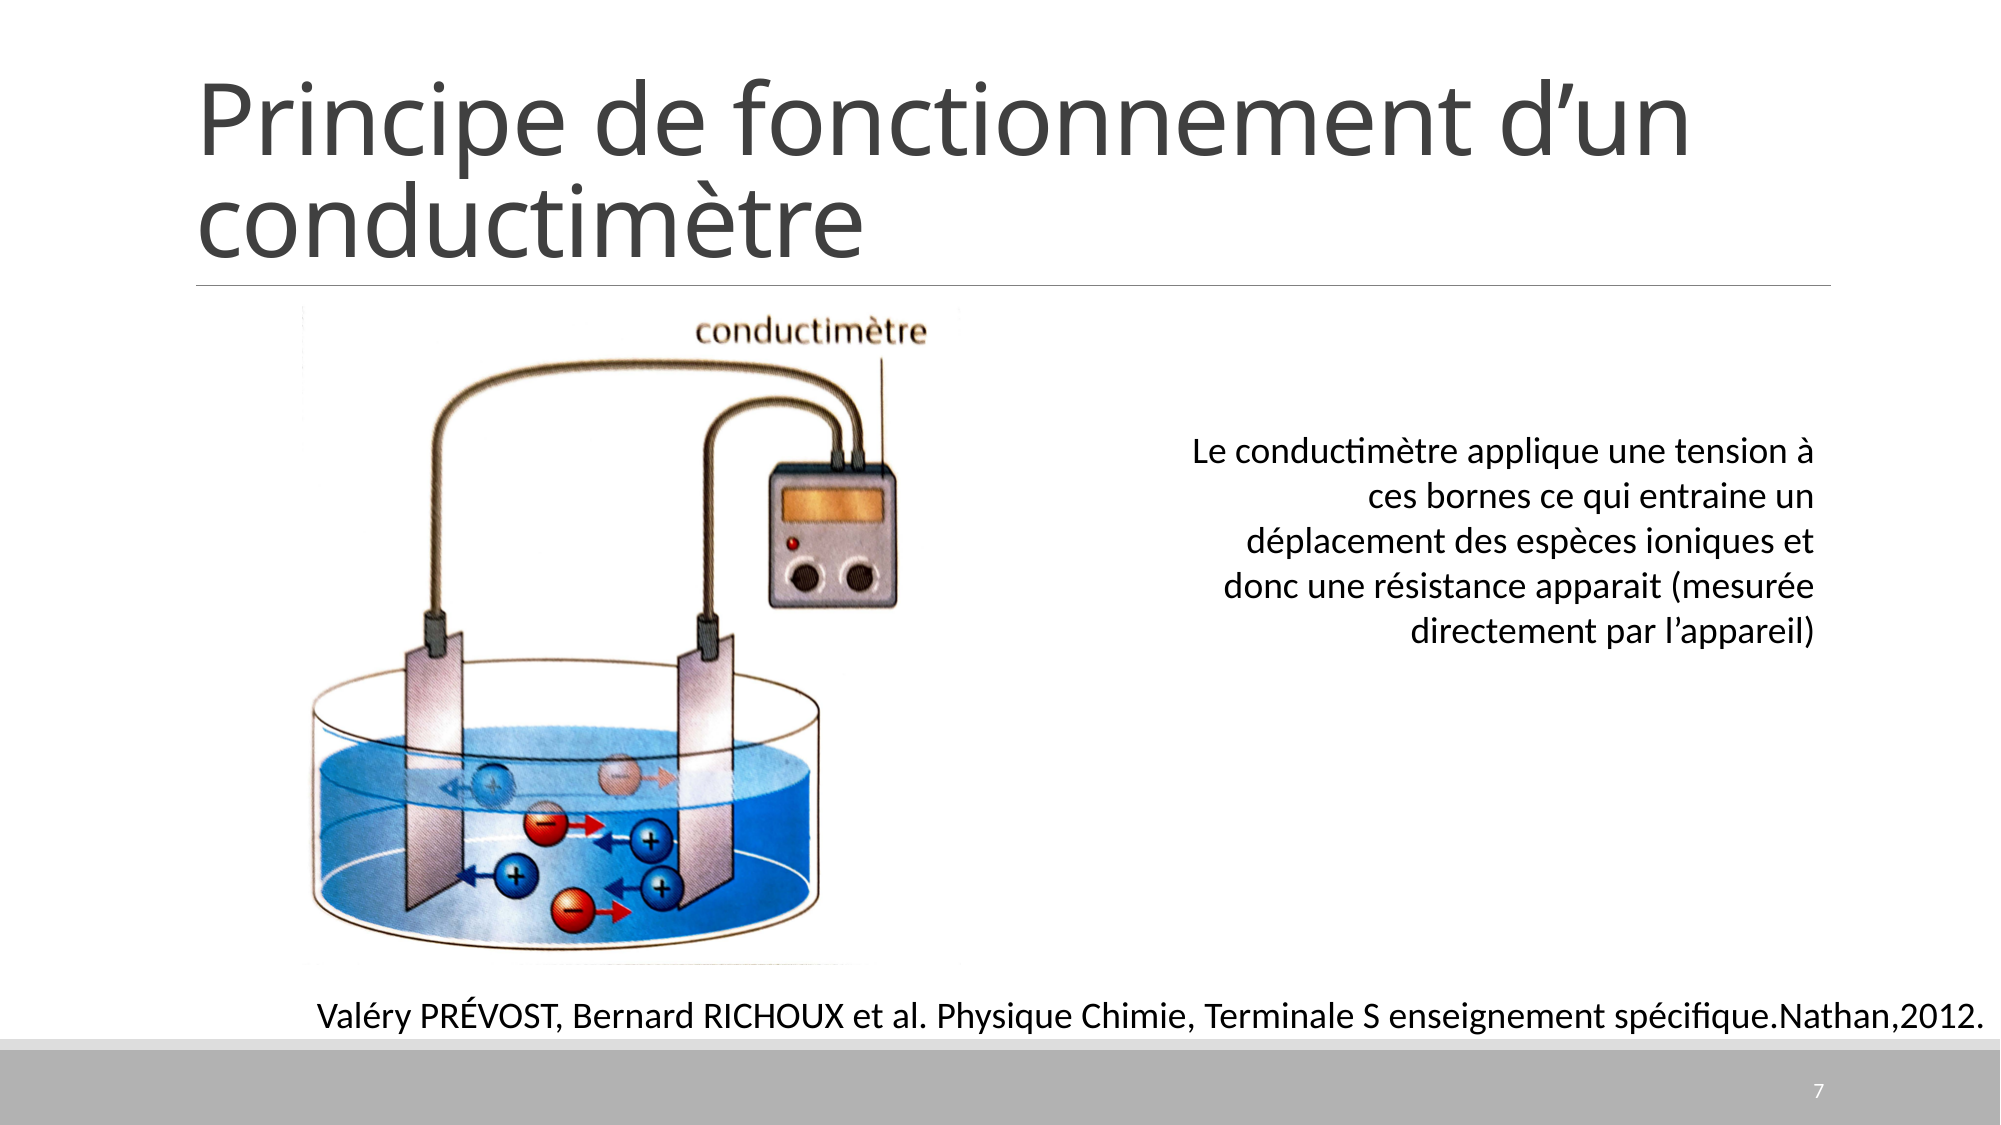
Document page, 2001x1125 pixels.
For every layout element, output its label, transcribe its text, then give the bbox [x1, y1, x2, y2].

text_box Valéry PRÉVOST, Bernard RICHOUX et al. Physique Chimie, Terminale S enseignement spéciﬁque.Nathan,2012. [302, 983, 2000, 1044]
picture [301, 303, 961, 965]
text_box Le conductimètre applique une tension à ces bornes ce qui entraine un déplacement des espèces ioniques et donc une résistance apparait (mesurée directement par l’appareil) [1162, 418, 1830, 659]
title Principe de fonctionnement d’un conductimètre [180, 47, 1830, 285]
slide_number 7 [1624, 1059, 1840, 1120]
